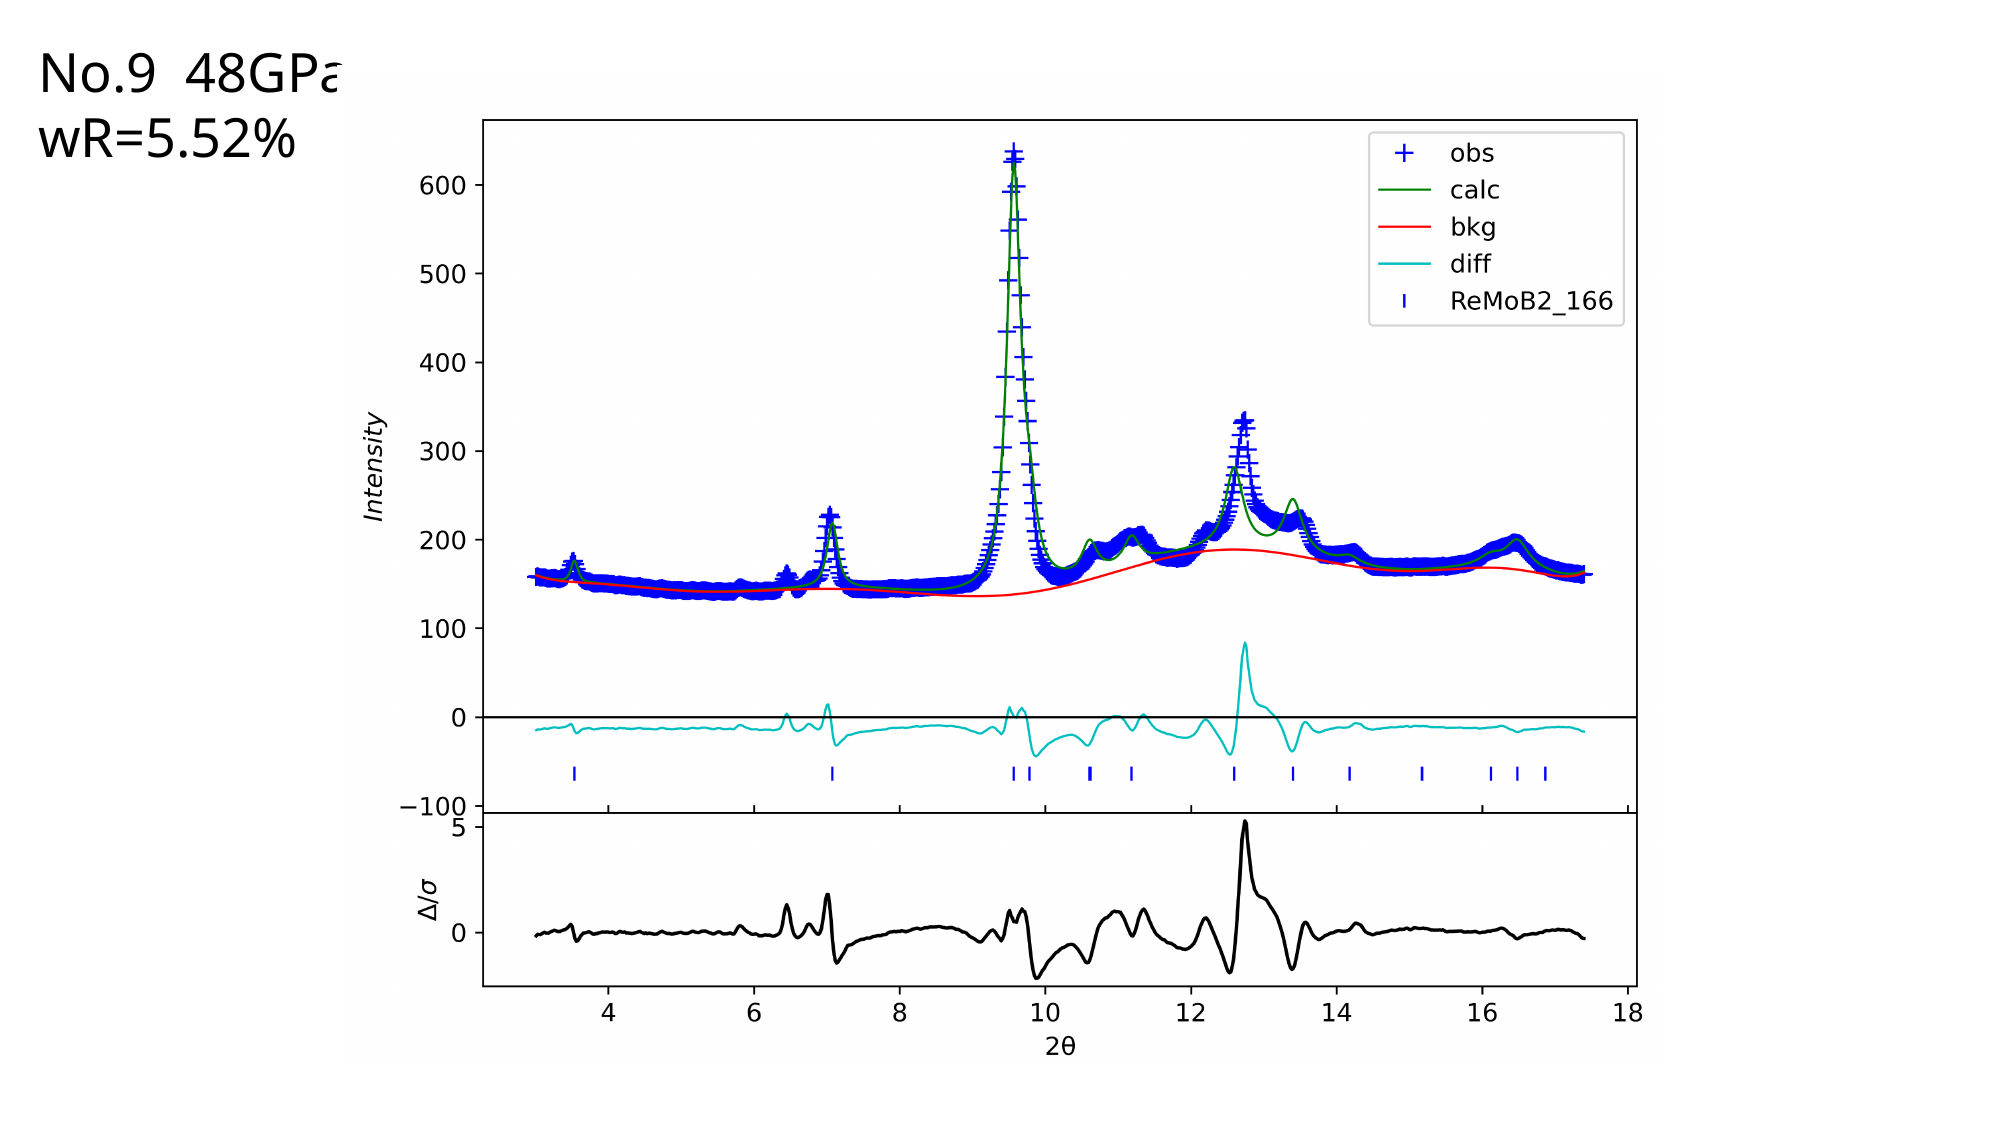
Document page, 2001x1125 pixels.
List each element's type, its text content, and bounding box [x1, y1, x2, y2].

text_box No.9 48GPa wR=5.52% [23, 30, 366, 176]
picture [337, 65, 1663, 1060]
